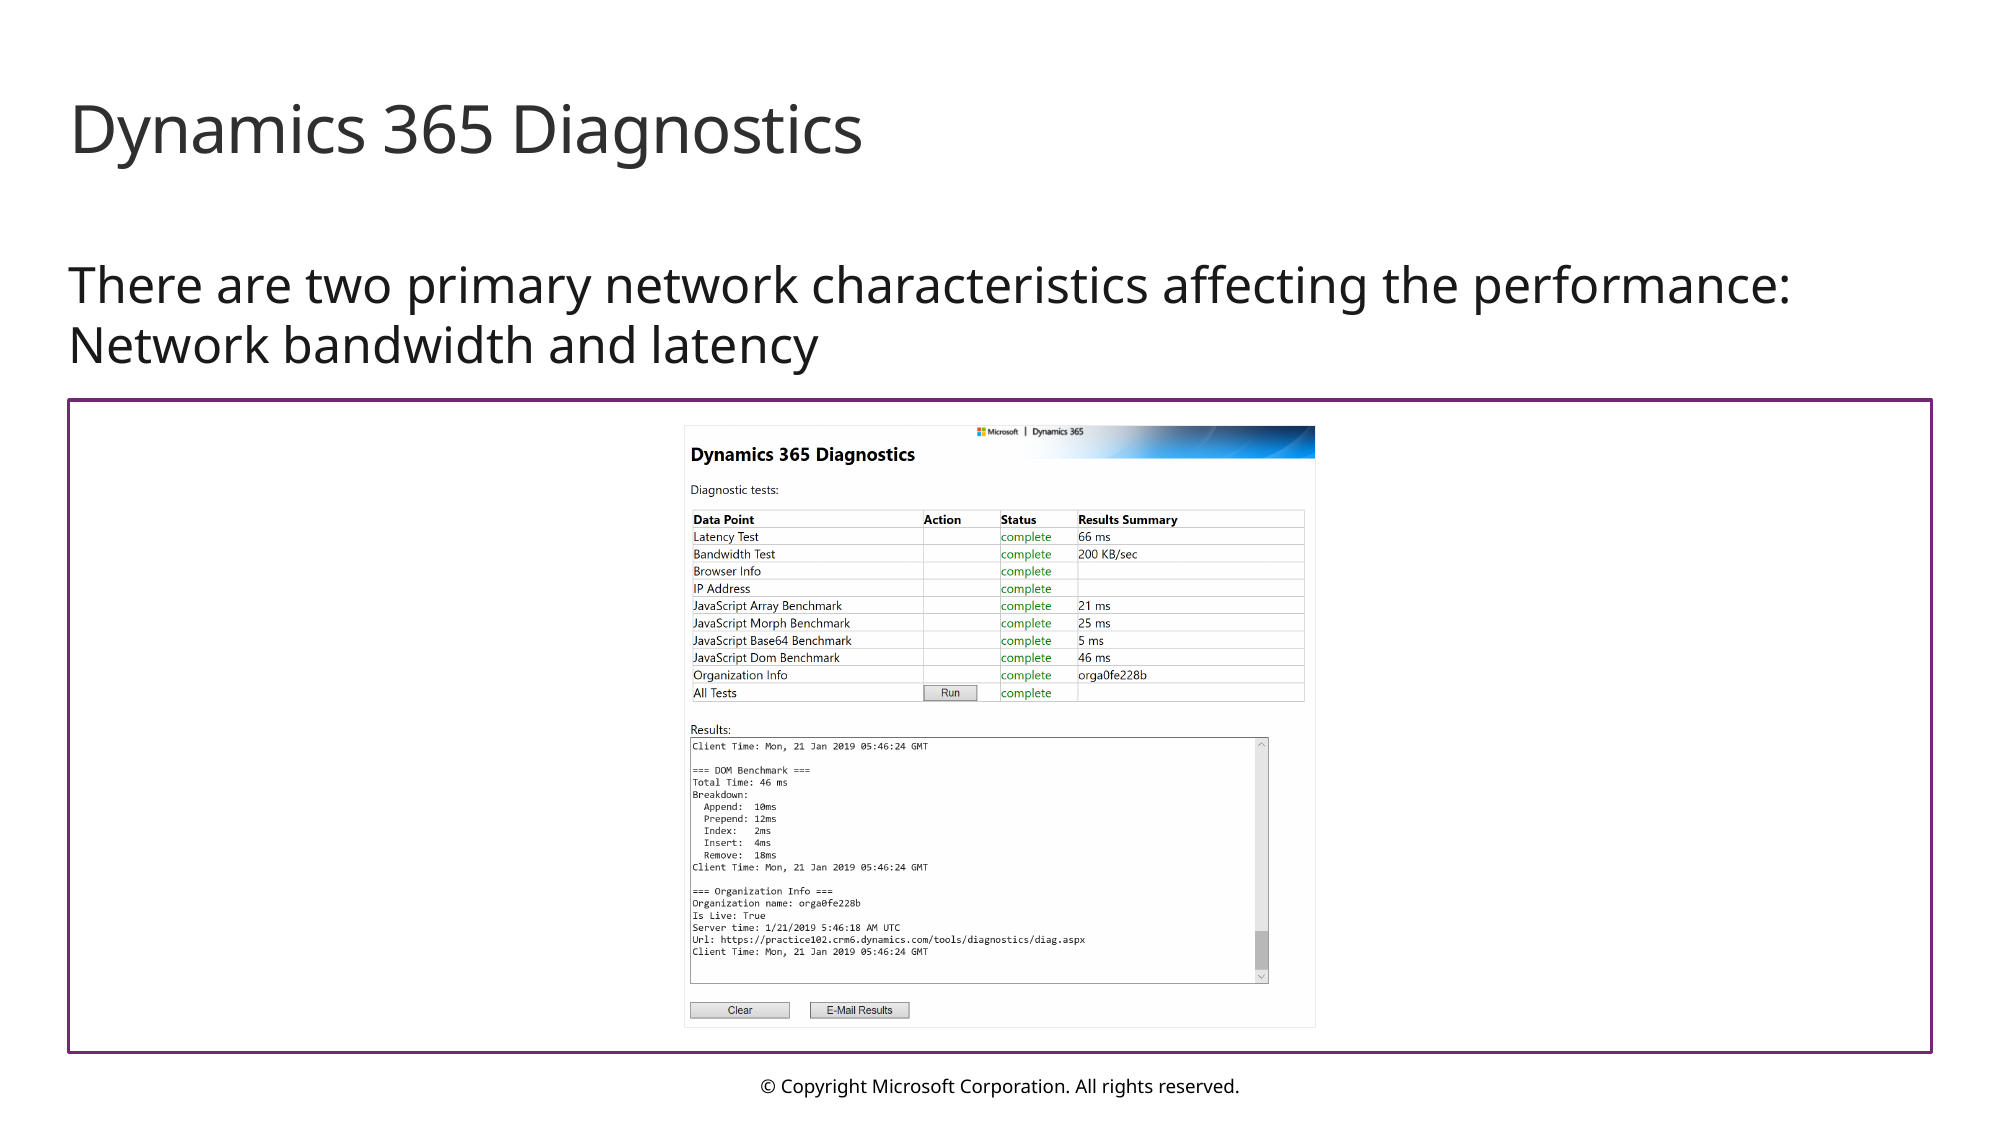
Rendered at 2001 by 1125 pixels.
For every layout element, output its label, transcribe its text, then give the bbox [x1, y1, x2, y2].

list There are two primary network characteristics affecting the performance: Network bandwidth and latency [68, 238, 1932, 375]
title Dynamics 365 Diagnostics [68, 72, 1932, 192]
picture [683, 425, 1316, 1028]
